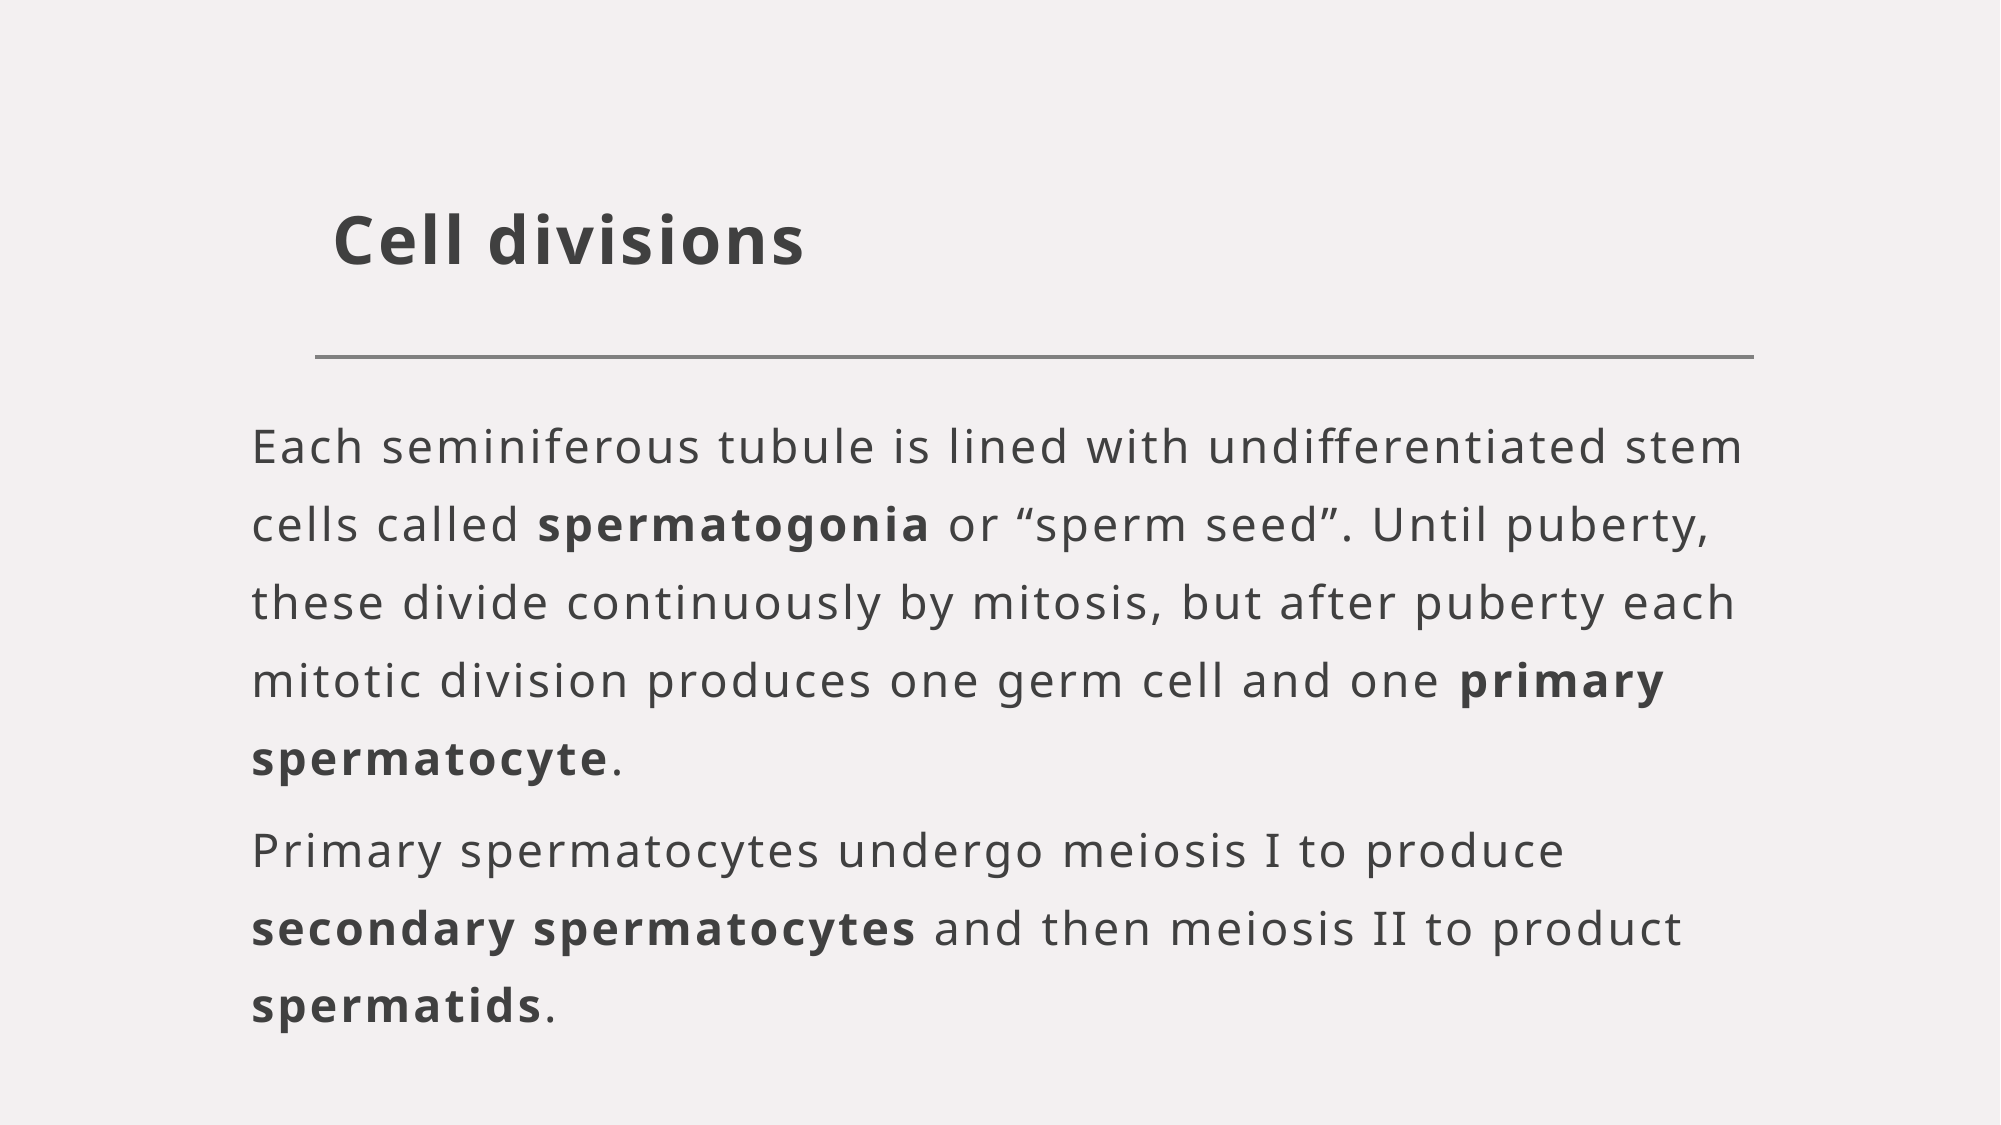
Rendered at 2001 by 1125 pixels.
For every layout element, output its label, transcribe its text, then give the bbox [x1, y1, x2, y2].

title Cell divisions [315, 72, 1754, 294]
list Each seminiferous tubule is lined with undifferentiated stem cells called spermatogonia or “sperm seed”. Until puberty, these divide continuously by mitosis, but after puberty each mitotic division produces one germ cell and one primary spermatocyte. Primary spermatocytes undergo meiosis I to produce secondary spermatocytes and then meiosis II to product spermatids. [233, 376, 1838, 1053]
